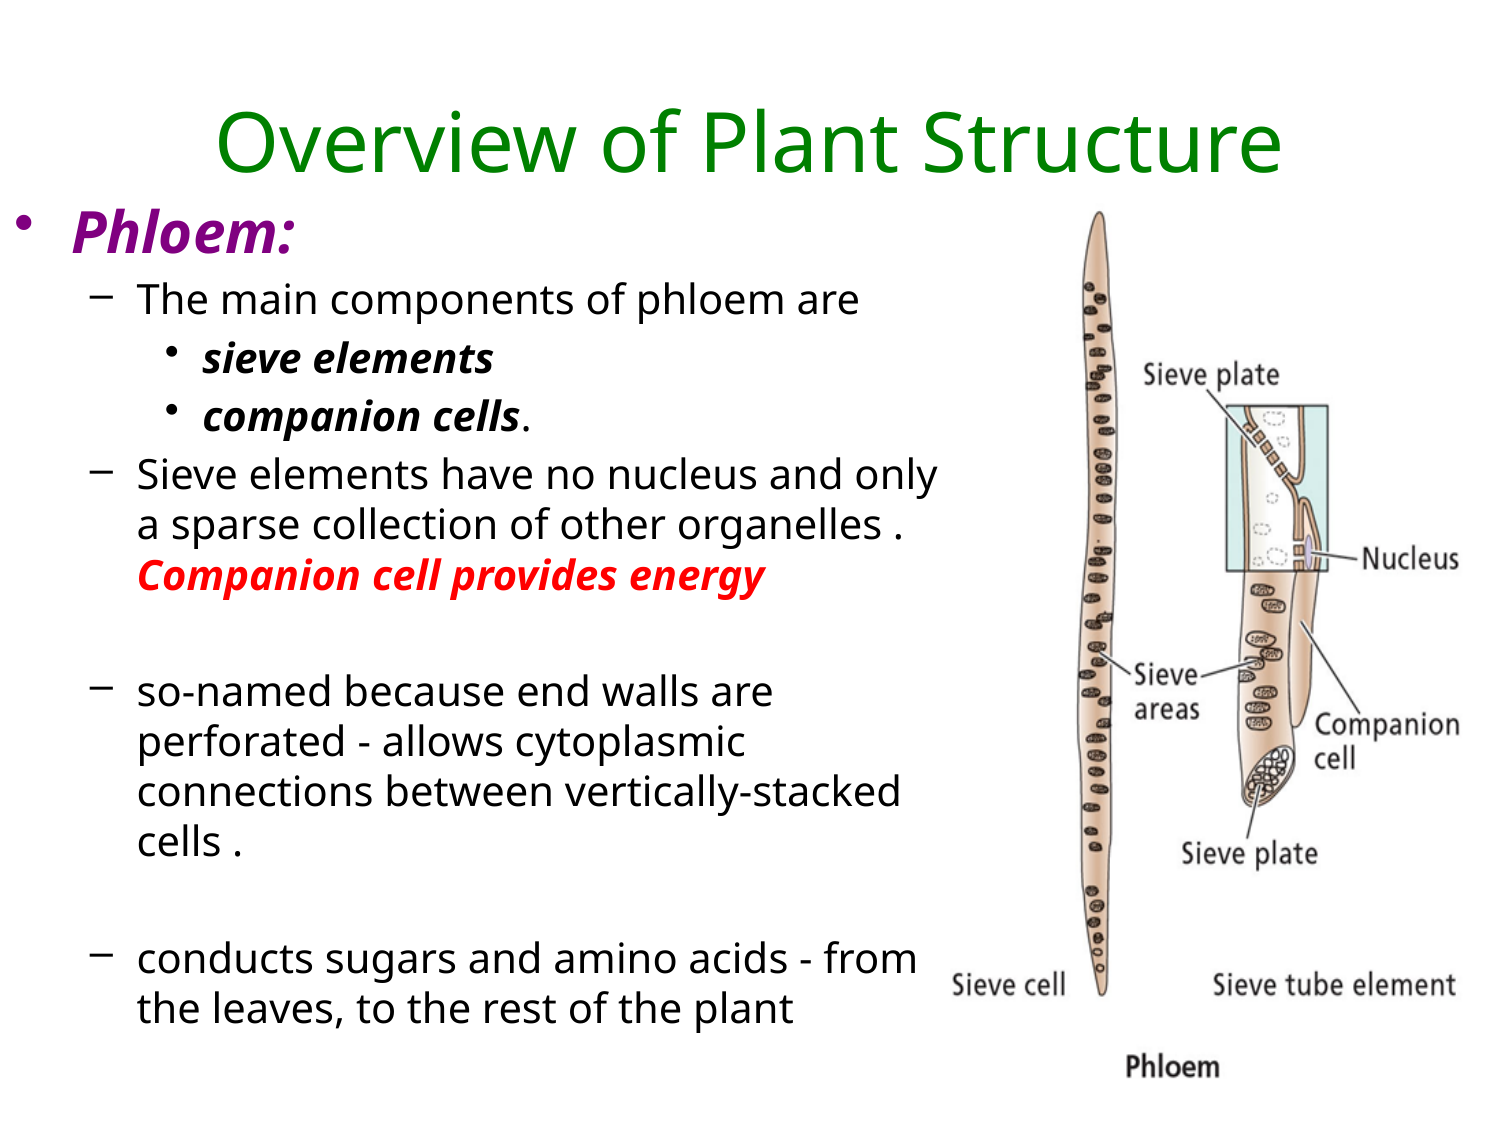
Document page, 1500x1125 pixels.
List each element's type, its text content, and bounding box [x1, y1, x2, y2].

text_box Phloem: The main components of phloem are sieve elements companion cells. Sieve elements have no nucleus and only a sparse collection of other organelles . Companion cell provides energy so-named because end walls are perforated - allows cytoplasmic connections between vertically-stacked cells . conducts sugars and amino acids - from the leaves, to the rest of the plant [0, 187, 975, 1088]
picture [949, 199, 1471, 1086]
title Overview of Plant Structure [75, 45, 1425, 199]
